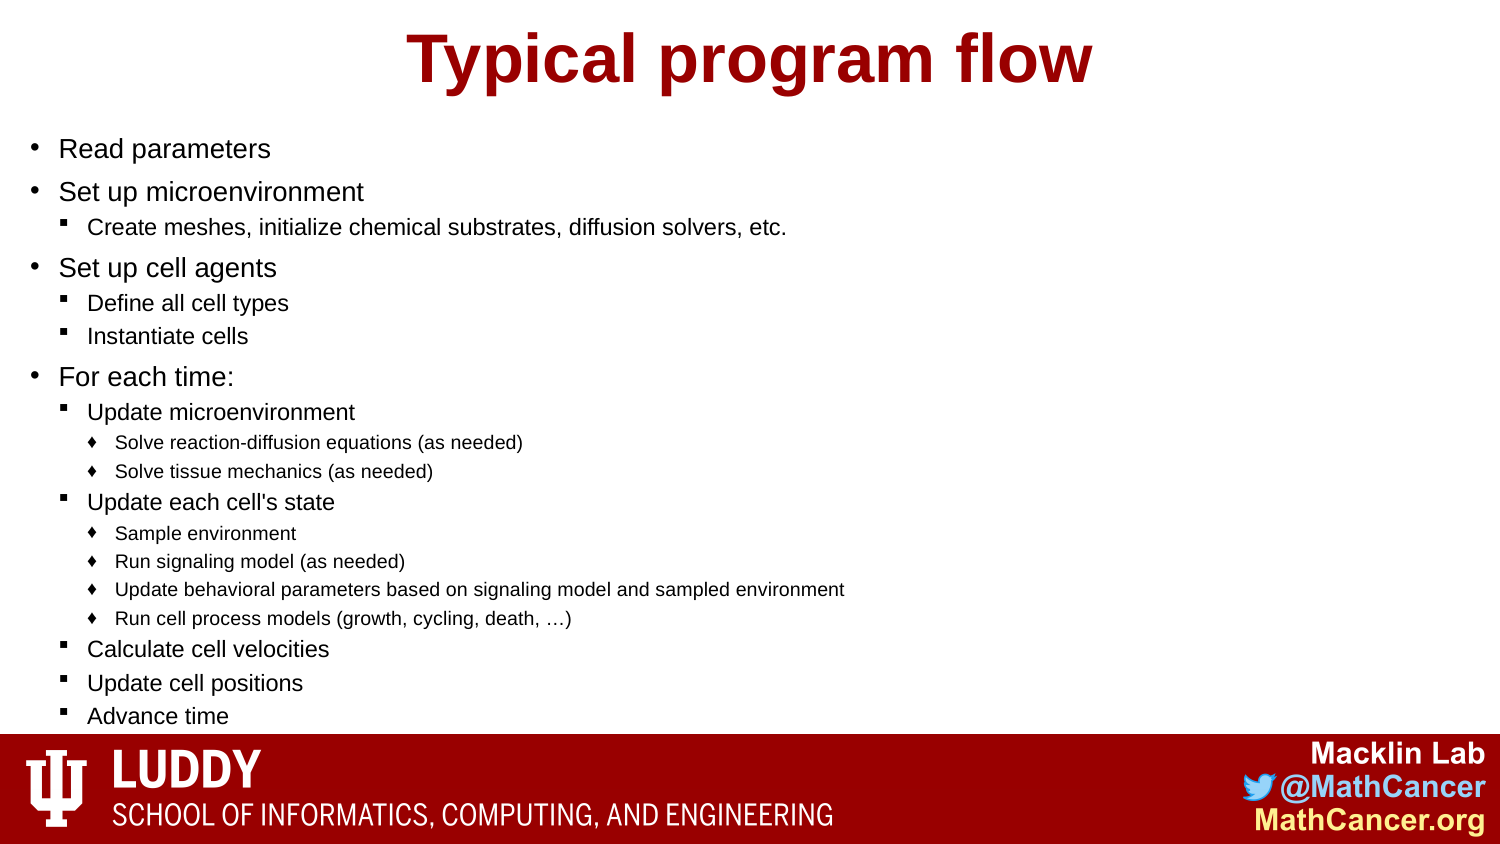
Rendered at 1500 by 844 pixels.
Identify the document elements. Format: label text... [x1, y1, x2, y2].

title Typical program flow [0, 0, 1500, 121]
picture [0, 739, 1500, 844]
list Read parameters Set up microenvironment Create meshes, initialize chemical substrates, diffusion solvers, etc. Set up cell agents Define all cell types Instantiate cells For each time: Update microenvironment Solve reaction-diffusion equations (as needed) Solve tissue mechanics (as needed) Update each cell's state Sample environment Run signaling model (as needed) Update behavioral parameters based on signaling model and sampled environment Run cell process models (growth, cycling, death, …) Calculate cell velocities Update cell positions Advance time [0, 123, 1500, 739]
